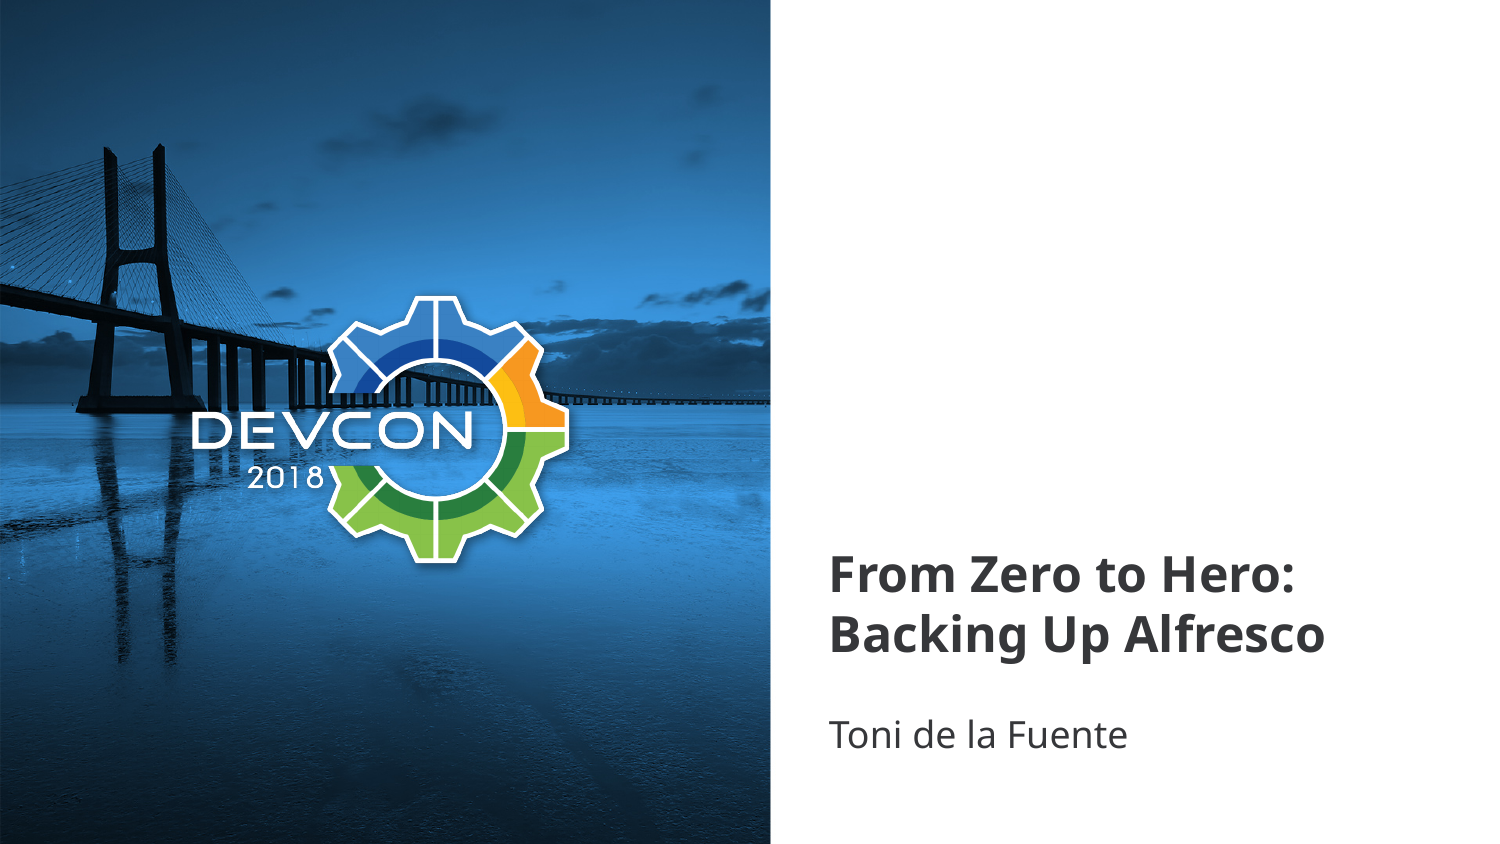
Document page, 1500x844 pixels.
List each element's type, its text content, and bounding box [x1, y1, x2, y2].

title From Zero to Hero: Backing Up Alfresco [813, 532, 1458, 673]
picture [0, 0, 1500, 844]
text_box Toni de la Fuente [813, 703, 1458, 770]
